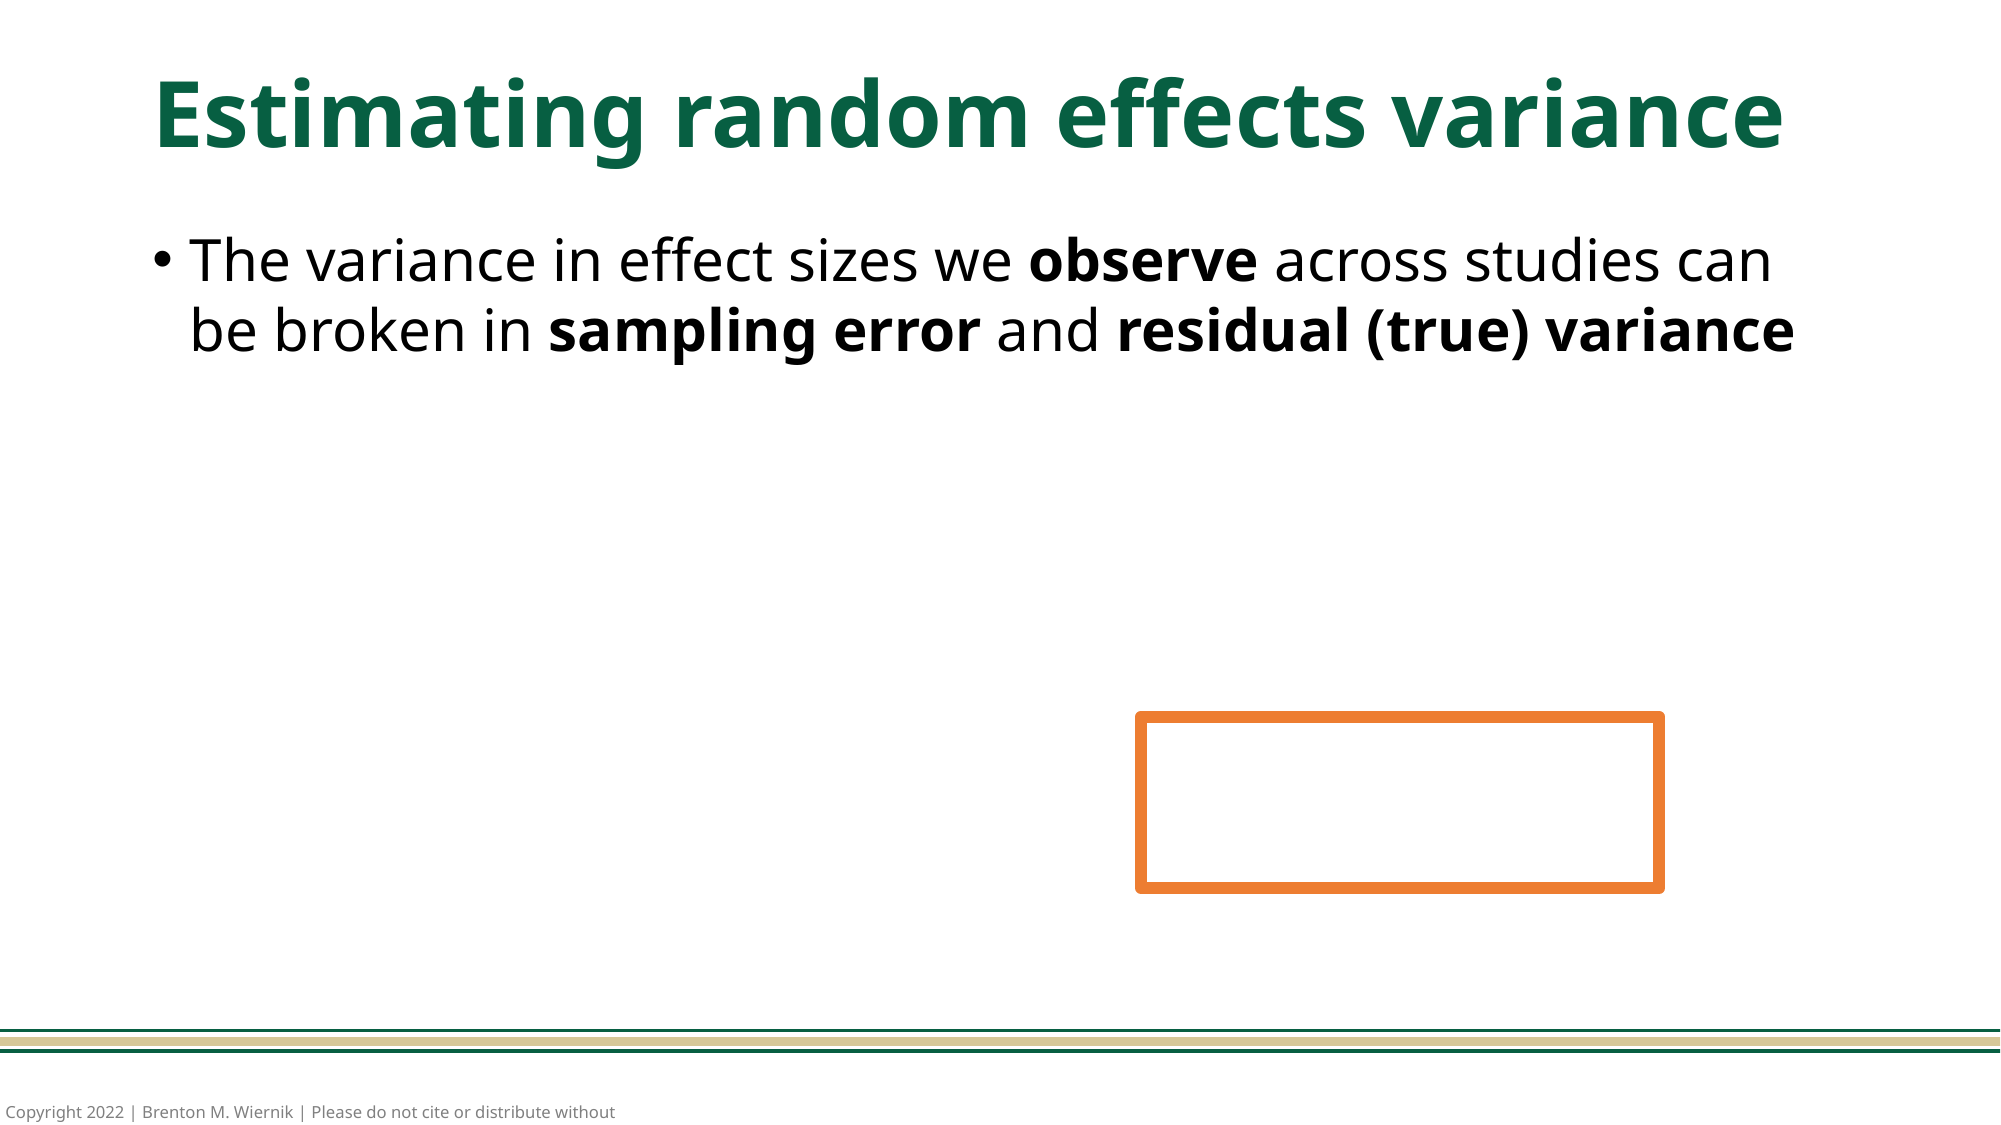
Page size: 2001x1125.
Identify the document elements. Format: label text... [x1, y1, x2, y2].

text_box [1141, 716, 1660, 889]
title Estimating random effects variance [137, 59, 1863, 177]
